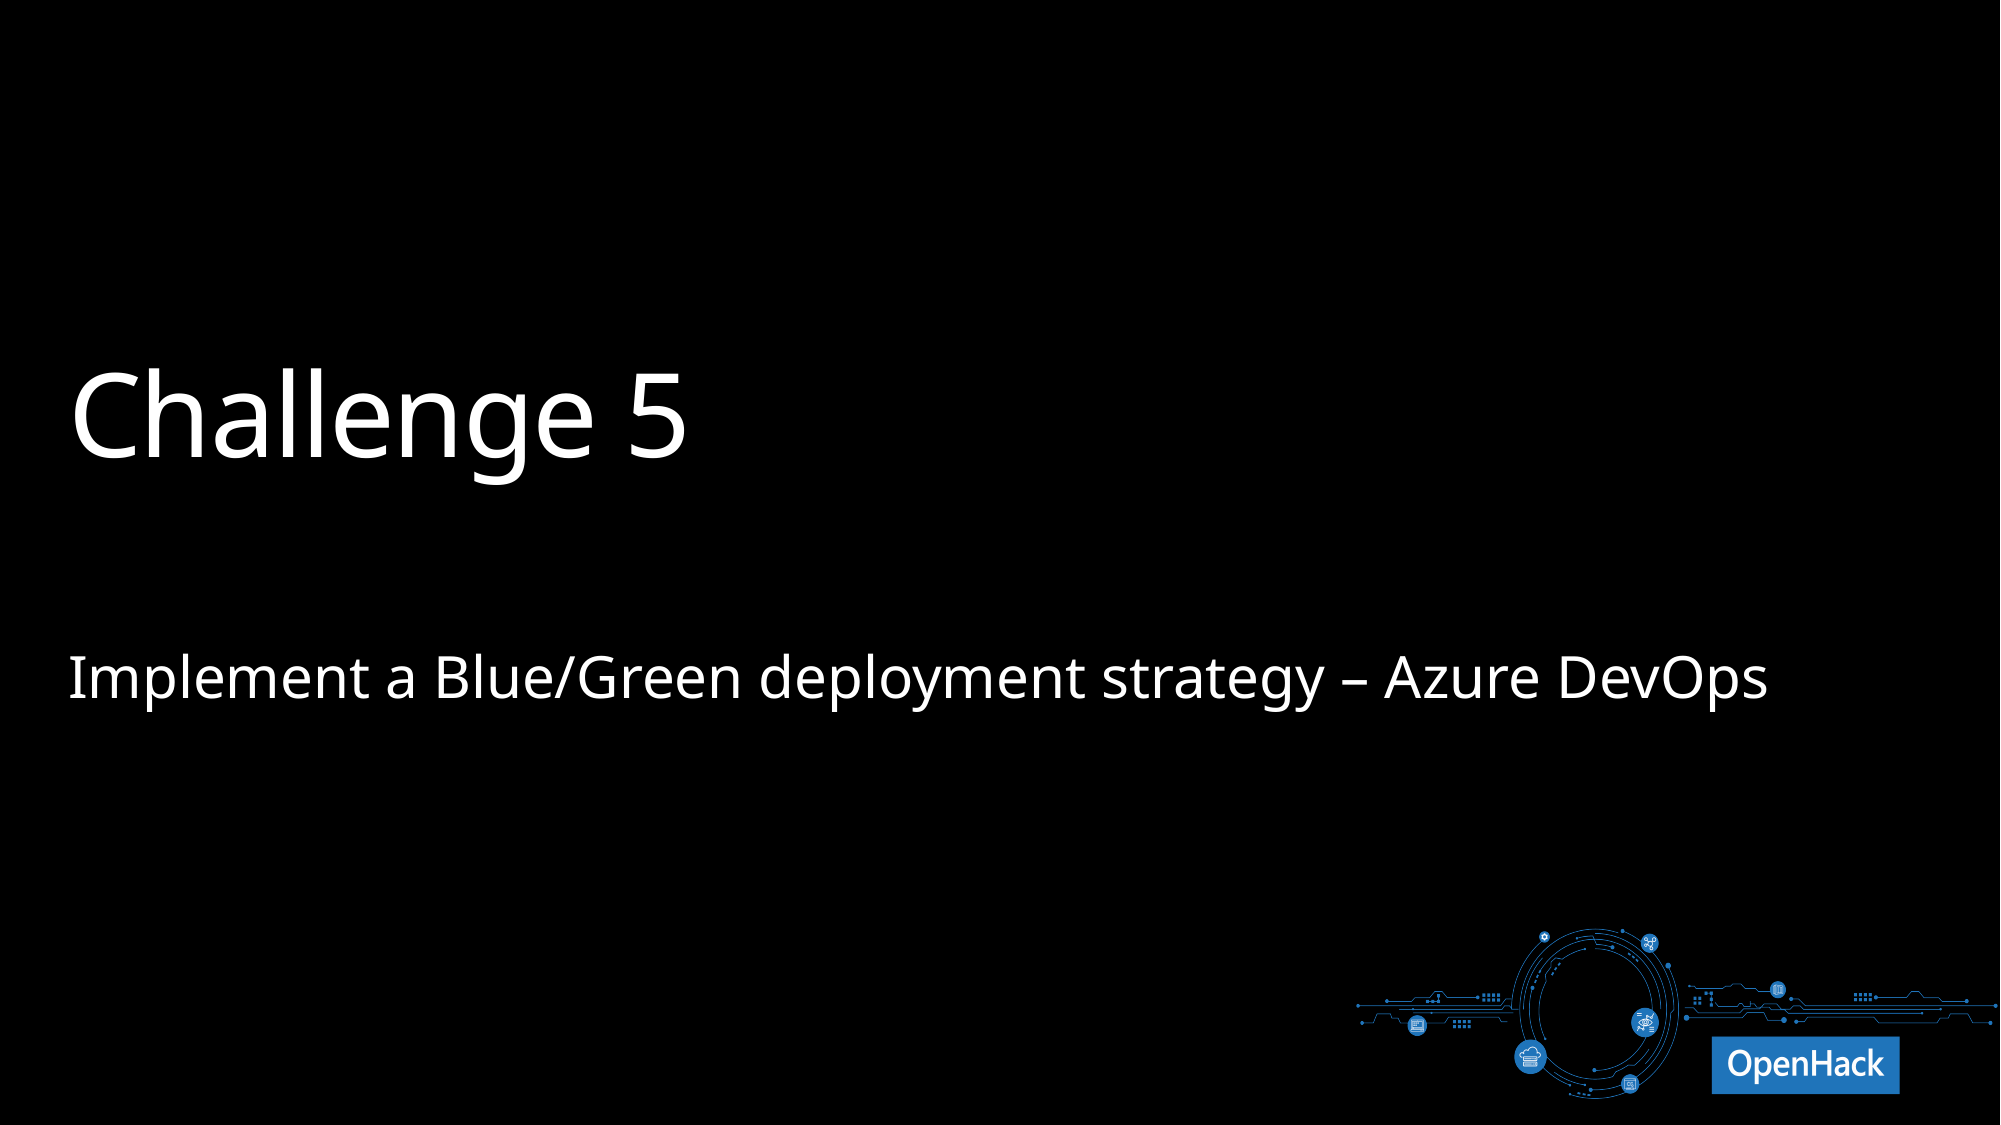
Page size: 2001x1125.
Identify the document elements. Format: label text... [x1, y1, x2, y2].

title Challenge 5 [44, 341, 1956, 500]
list Implement a Blue/Green deployment strategy – Azure DevOps [44, 633, 1956, 728]
picture [1356, 917, 2000, 1099]
